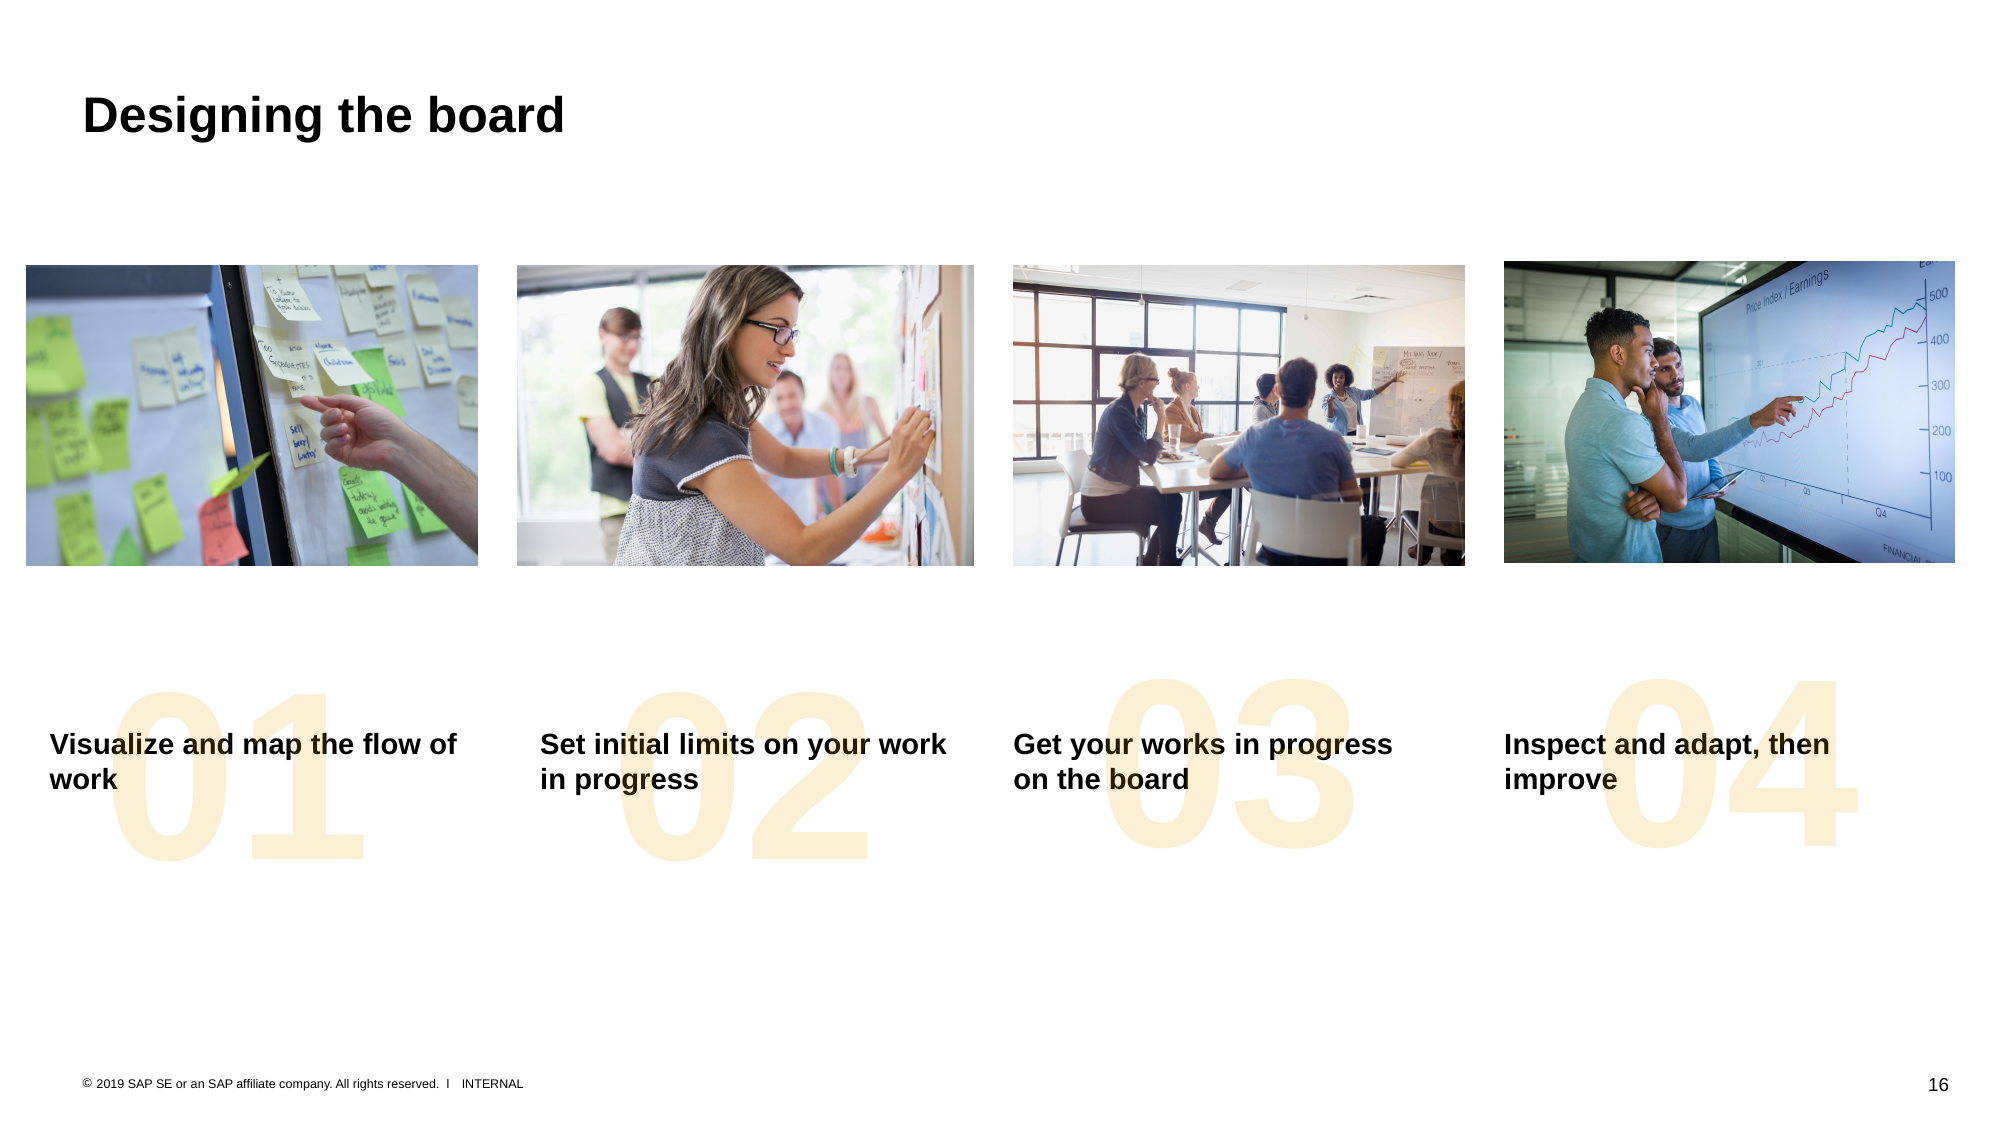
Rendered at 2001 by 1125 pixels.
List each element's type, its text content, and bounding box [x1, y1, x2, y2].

text_box 02 [534, 612, 956, 915]
title Designing the board [82, 82, 1918, 144]
picture [1503, 261, 1955, 563]
picture [516, 265, 974, 567]
picture [1013, 264, 1465, 567]
text_box 04 [1516, 599, 1938, 902]
picture [26, 265, 478, 567]
text_box Get your works in progress on the board [1013, 725, 1019, 885]
text_box Inspect and adapt, then improve [1504, 725, 1516, 885]
text_box 01 [26, 612, 449, 915]
text_box 03 [1019, 599, 1441, 902]
list Visualize and map the flow of work [449, 725, 465, 885]
